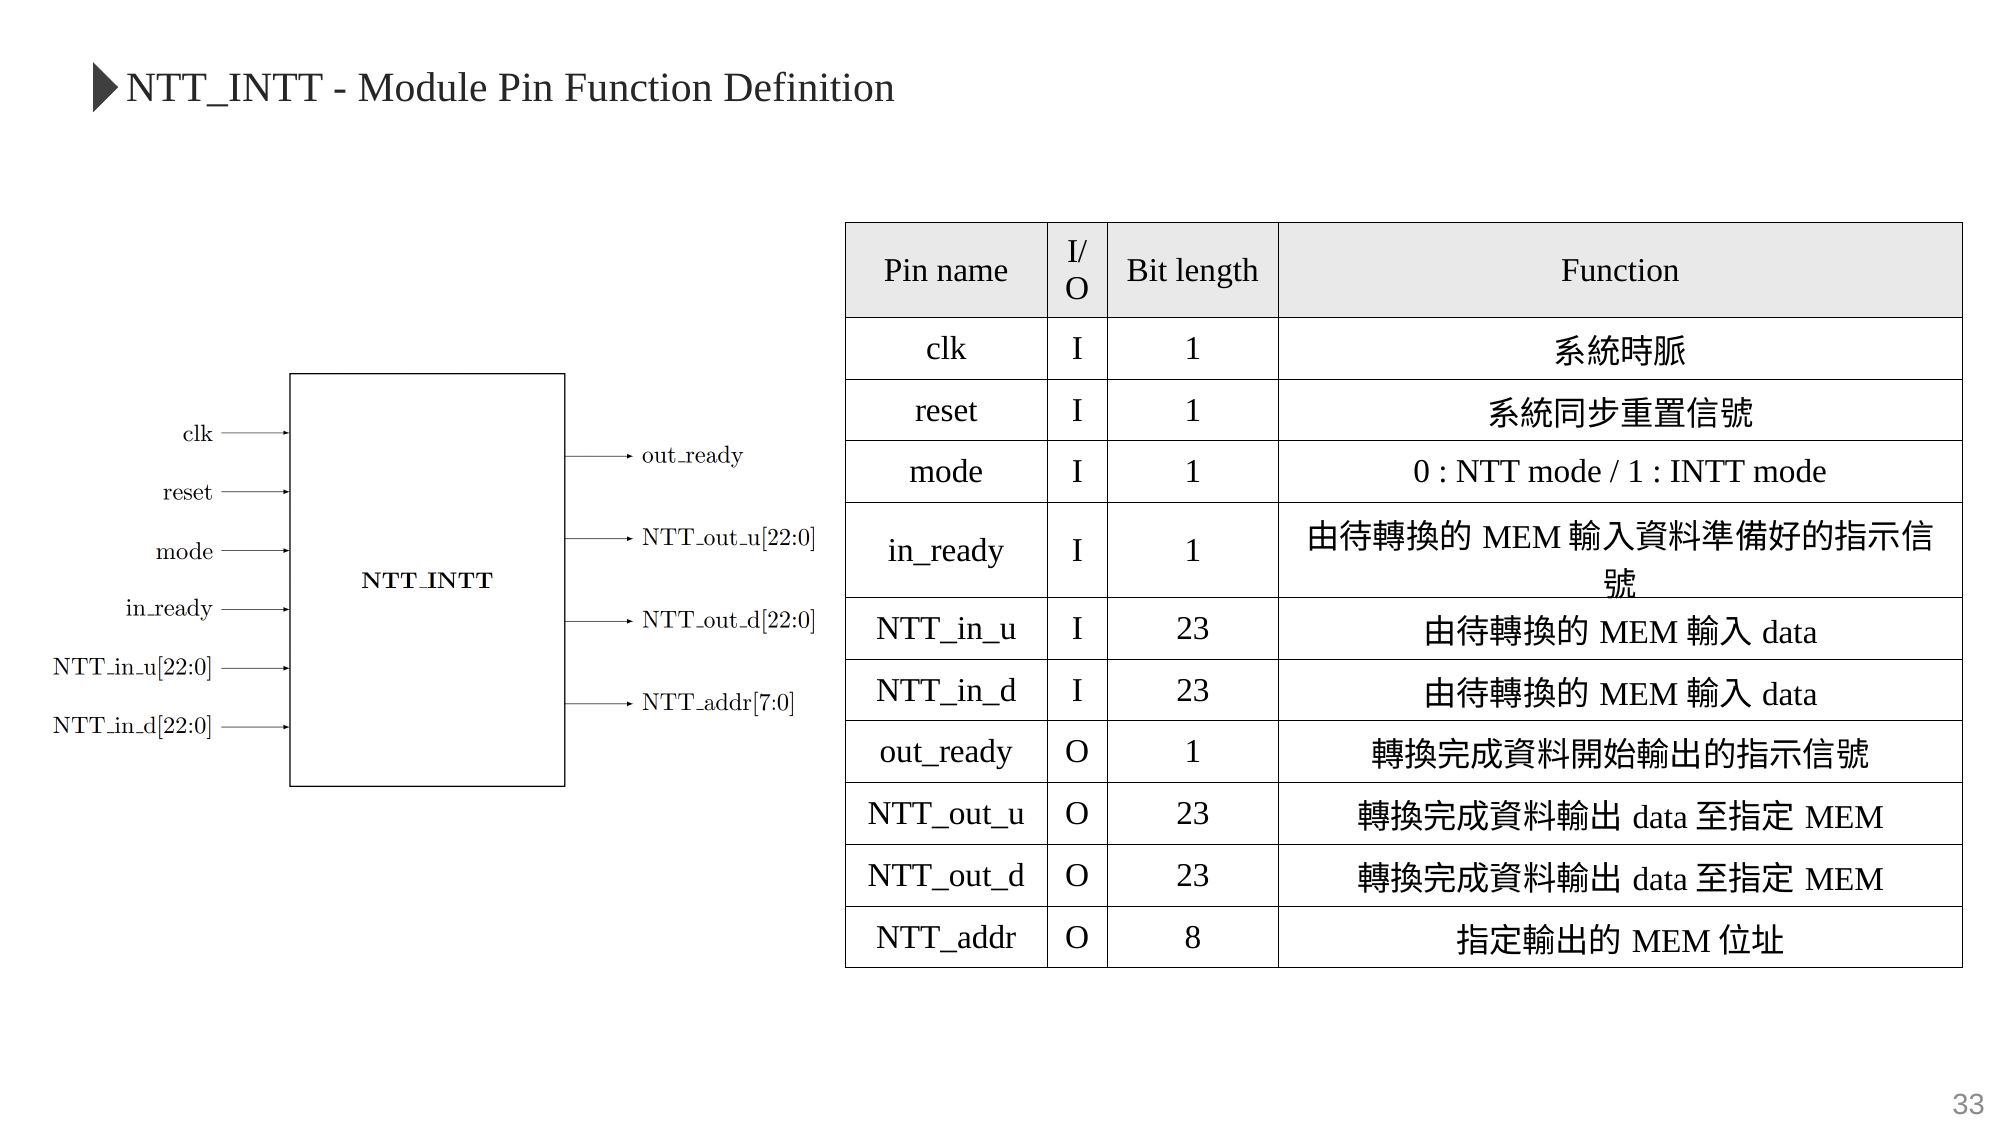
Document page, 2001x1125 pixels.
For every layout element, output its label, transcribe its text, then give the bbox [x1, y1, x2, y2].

table_cell 23 [1108, 863, 1278, 925]
picture [51, 361, 815, 796]
table_cell 0 : NTT mode / 1 : INTT mode [1279, 438, 1962, 499]
table_cell 系統時脈 [1279, 312, 1962, 374]
table_cell 8 [1108, 926, 1278, 989]
table_cell O [1048, 926, 1107, 989]
table_cell 轉換完成資料輸出data至指定MEM [1279, 800, 1962, 862]
table_cell 轉換完成資料開始輸出的指示信號 [1279, 737, 1962, 799]
table_header I/O [1048, 223, 1107, 311]
table_cell 由待轉換的MEM輸入data [1279, 611, 1962, 673]
table_cell 1 [1108, 500, 1278, 610]
table_cell out_ready [846, 737, 1047, 799]
table_cell reset [846, 375, 1047, 437]
table_cell NTT_out_u [846, 800, 1047, 862]
table_cell I [1048, 674, 1107, 736]
table_cell 23 [1108, 611, 1278, 673]
table_cell O [1048, 737, 1107, 799]
slide_number 33 [1550, 1072, 2000, 1125]
table_header Bit length [1108, 223, 1278, 311]
table_header Function [1279, 223, 1962, 311]
table_cell I [1048, 312, 1107, 374]
table_cell mode [846, 438, 1047, 499]
table_cell I [1048, 438, 1107, 499]
table_cell I [1048, 375, 1107, 437]
table_cell NTT_in_u [846, 611, 1047, 673]
table_cell 23 [1108, 800, 1278, 862]
table_header Pin name [846, 223, 1047, 311]
table_cell NTT_in_d [846, 674, 1047, 736]
table_cell 1 [1108, 438, 1278, 499]
table_cell clk [846, 312, 1047, 374]
table_cell NTT_out_d [846, 863, 1047, 925]
table_cell 由待轉換的MEM輸入data [1279, 674, 1962, 736]
table_cell I [1048, 611, 1107, 673]
table_cell I [1048, 500, 1107, 610]
table_cell 1 [1108, 737, 1278, 799]
table_cell 轉換完成資料輸出data至指定MEM [1279, 863, 1962, 925]
table_cell O [1048, 863, 1107, 925]
table_cell 由待轉換的MEM輸入資料準備好的指示信號 [1279, 500, 1962, 610]
table_cell O [1048, 800, 1107, 862]
table_cell 1 [1108, 375, 1278, 437]
table_cell 系統同步重置信號 [1279, 375, 1962, 437]
table_cell NTT_addr [846, 926, 1047, 989]
table_cell 1 [1108, 312, 1278, 374]
table_cell 指定輸出的MEM位址 [1279, 926, 1962, 989]
table_cell in_ready [846, 500, 1047, 610]
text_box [93, 52, 913, 118]
table_cell 23 [1108, 674, 1278, 736]
